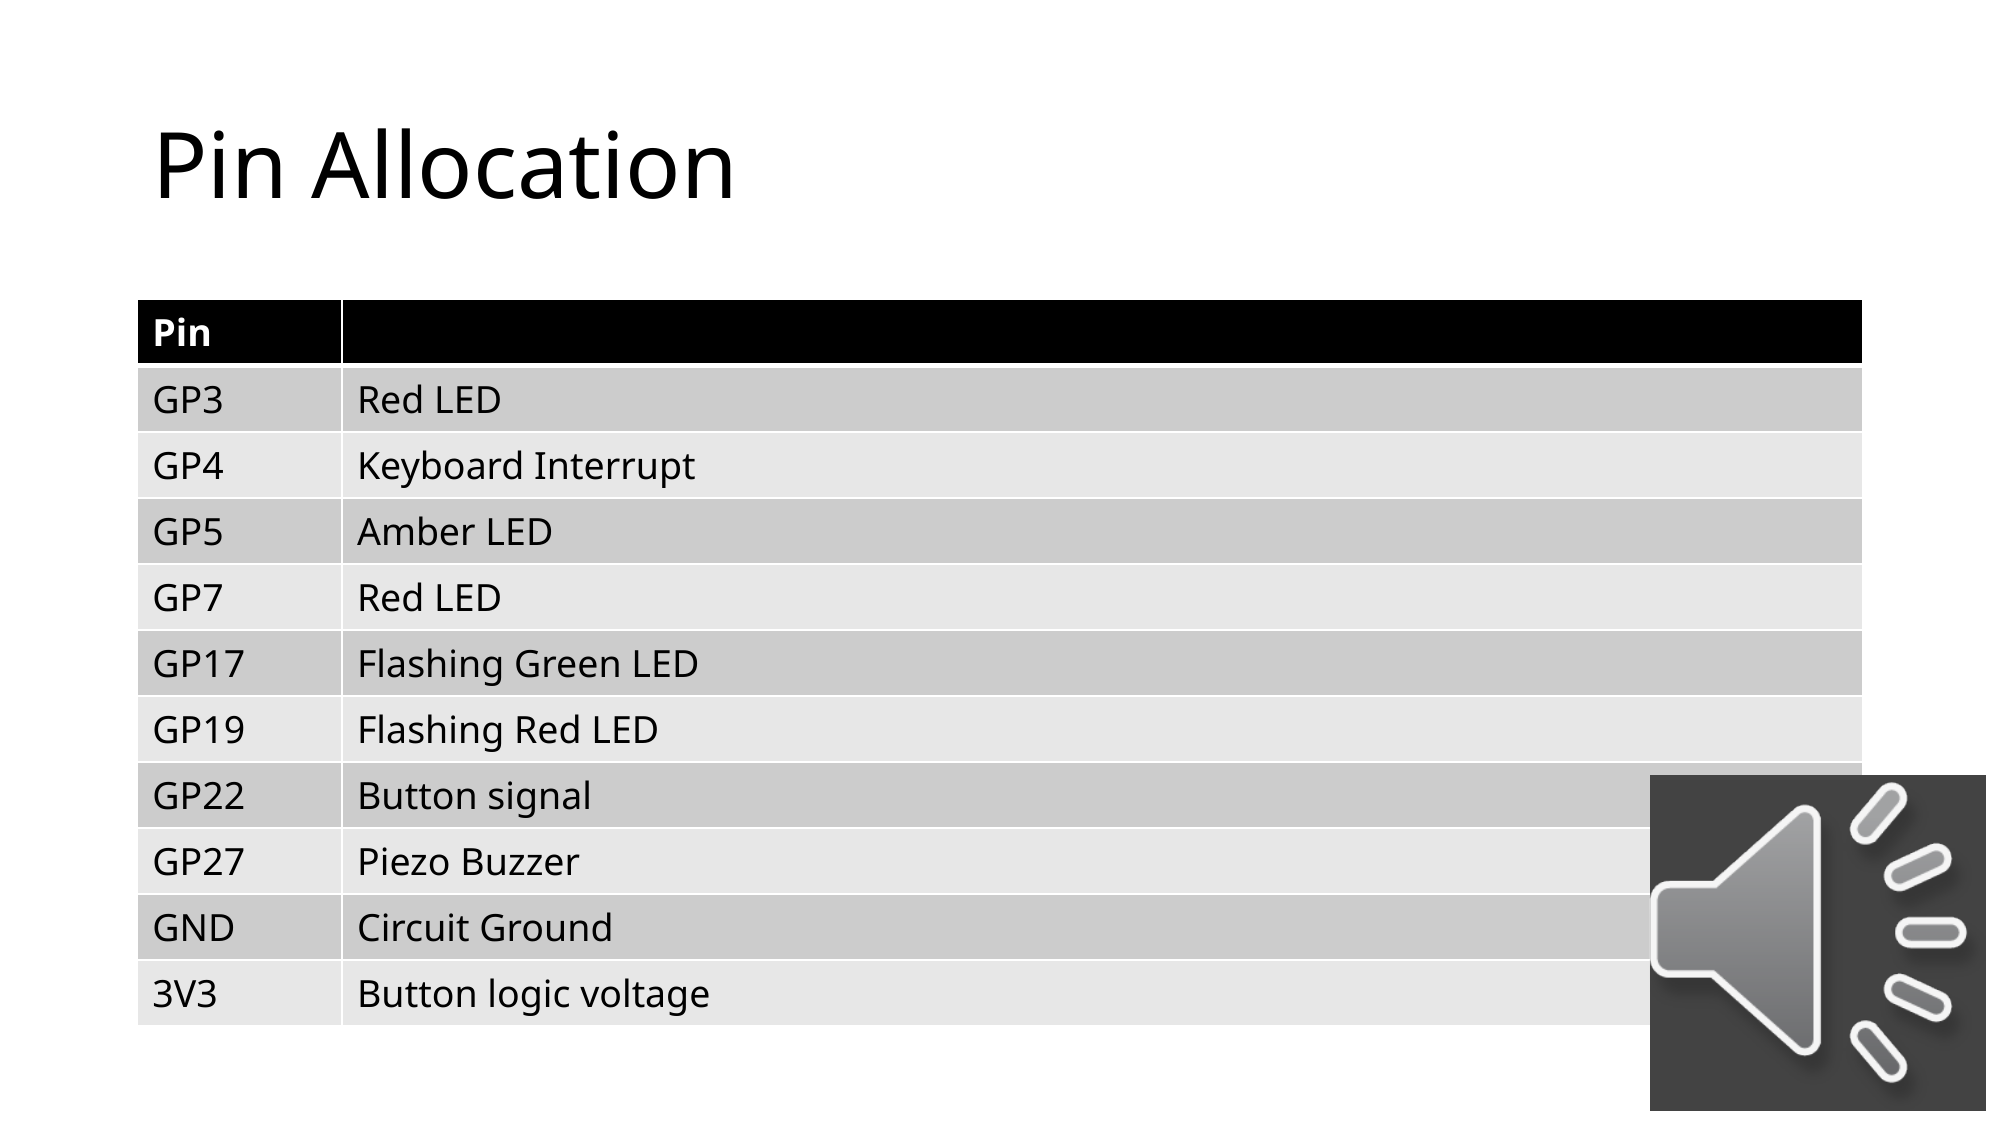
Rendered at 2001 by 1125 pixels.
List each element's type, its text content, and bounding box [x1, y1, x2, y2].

table_cell Circuit Ground [343, 895, 1648, 959]
table_header Pin [138, 300, 341, 363]
table_cell GP4 [138, 433, 341, 497]
table_header [343, 300, 1862, 363]
table_cell GP22 [138, 763, 341, 827]
table_cell GP5 [138, 499, 341, 563]
table_cell GP17 [138, 631, 341, 695]
table_cell Flashing Green LED [343, 631, 1862, 695]
table_cell GP27 [138, 829, 341, 893]
table_cell Keyboard Interrupt [343, 433, 1862, 497]
table_cell 3V3 [138, 961, 341, 1025]
title Pin Allocation [137, 59, 1863, 278]
table_cell Amber LED [343, 499, 1862, 563]
table_cell Red LED [343, 565, 1862, 629]
table_cell GND [138, 895, 341, 959]
table_cell Piezo Buzzer [343, 829, 1648, 893]
table_cell Red LED [343, 368, 1862, 431]
table_cell Button signal [343, 763, 1862, 827]
table_cell Button logic voltage [343, 961, 1648, 1025]
table_cell GP19 [138, 697, 341, 761]
table_cell Flashing Red LED [343, 697, 1862, 761]
table_cell GP7 [138, 565, 341, 629]
table_cell GP3 [138, 368, 341, 431]
picture [1648, 773, 1987, 1112]
